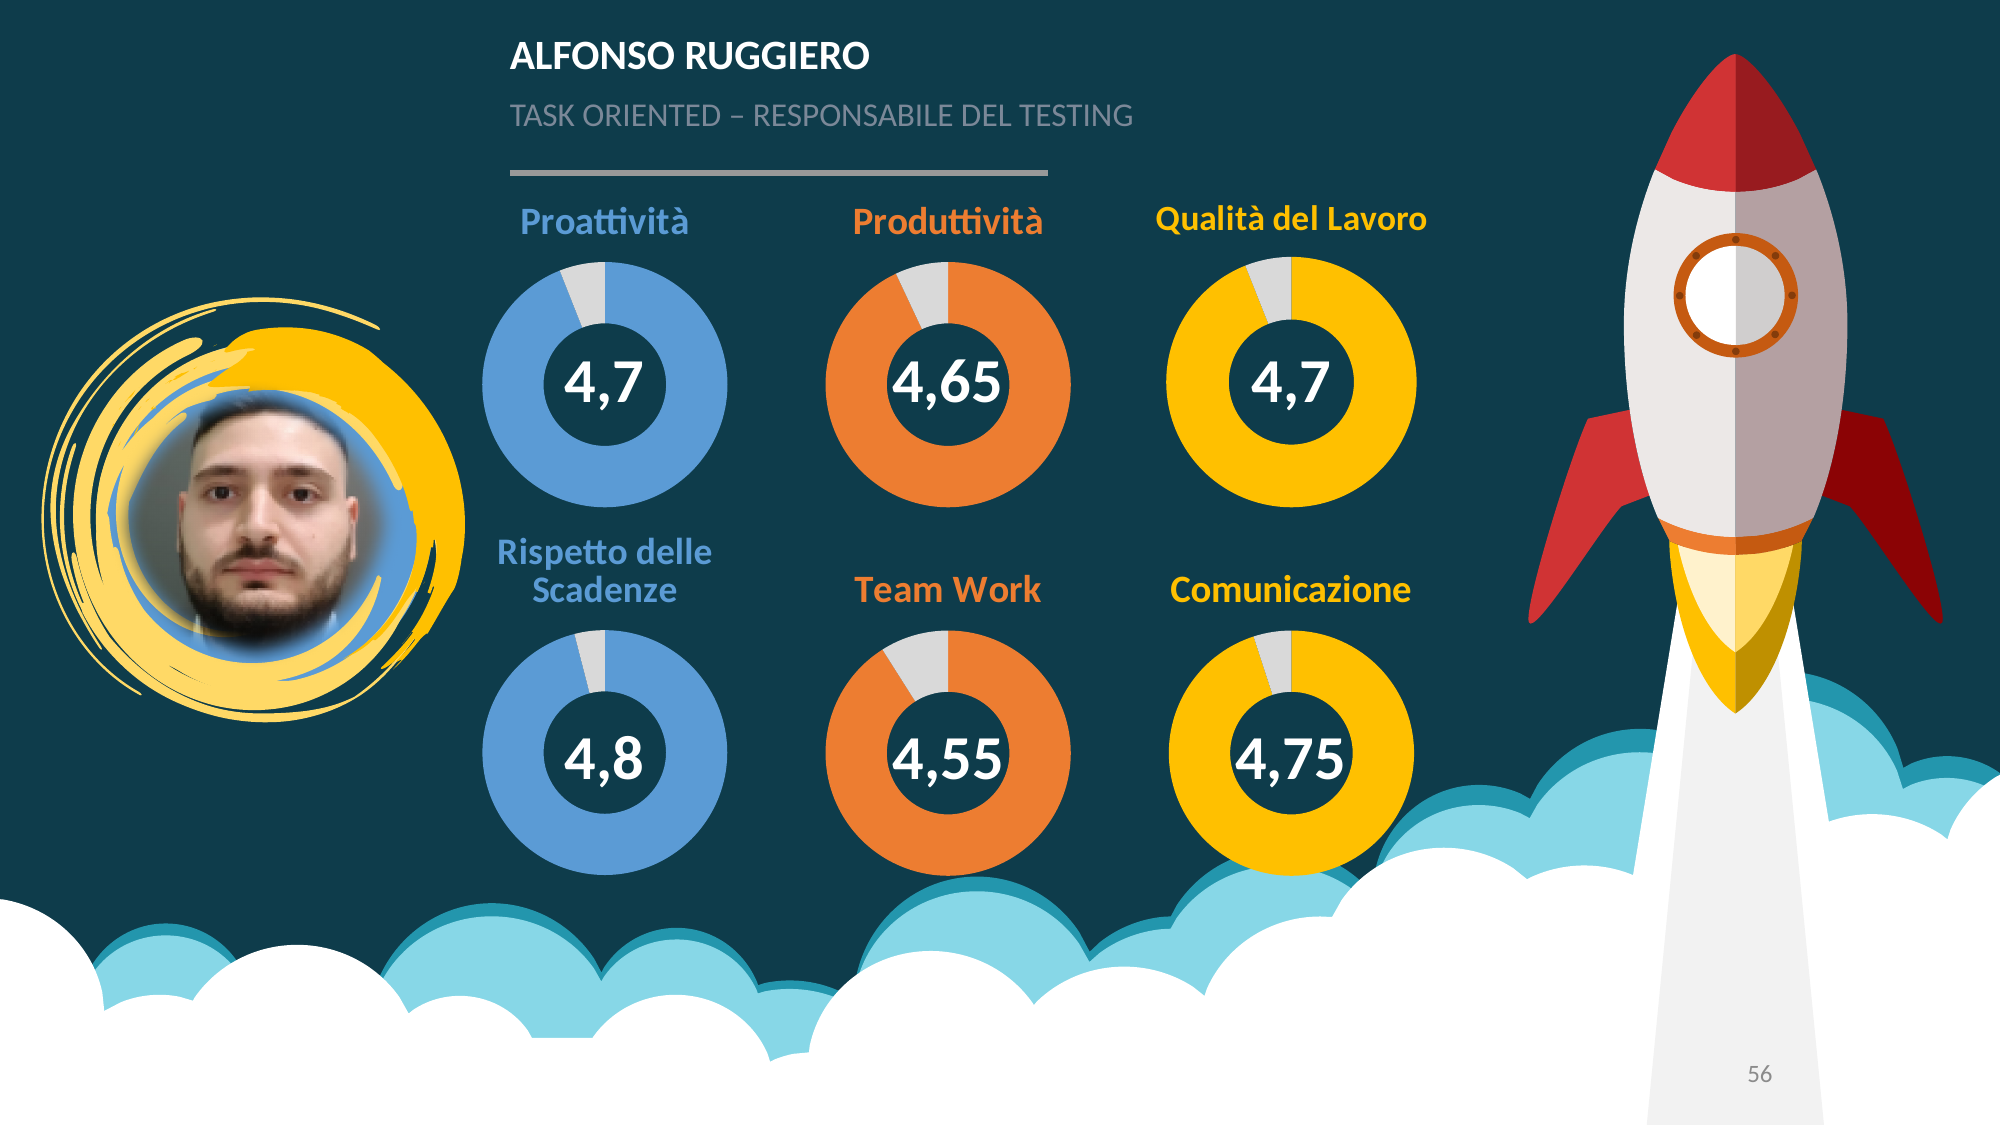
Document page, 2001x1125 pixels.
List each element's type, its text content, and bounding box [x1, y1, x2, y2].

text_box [383, 20, 1514, 883]
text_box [39, 297, 383, 723]
picture [107, 378, 383, 670]
slide_number 56 [1412, 1042, 1788, 1103]
